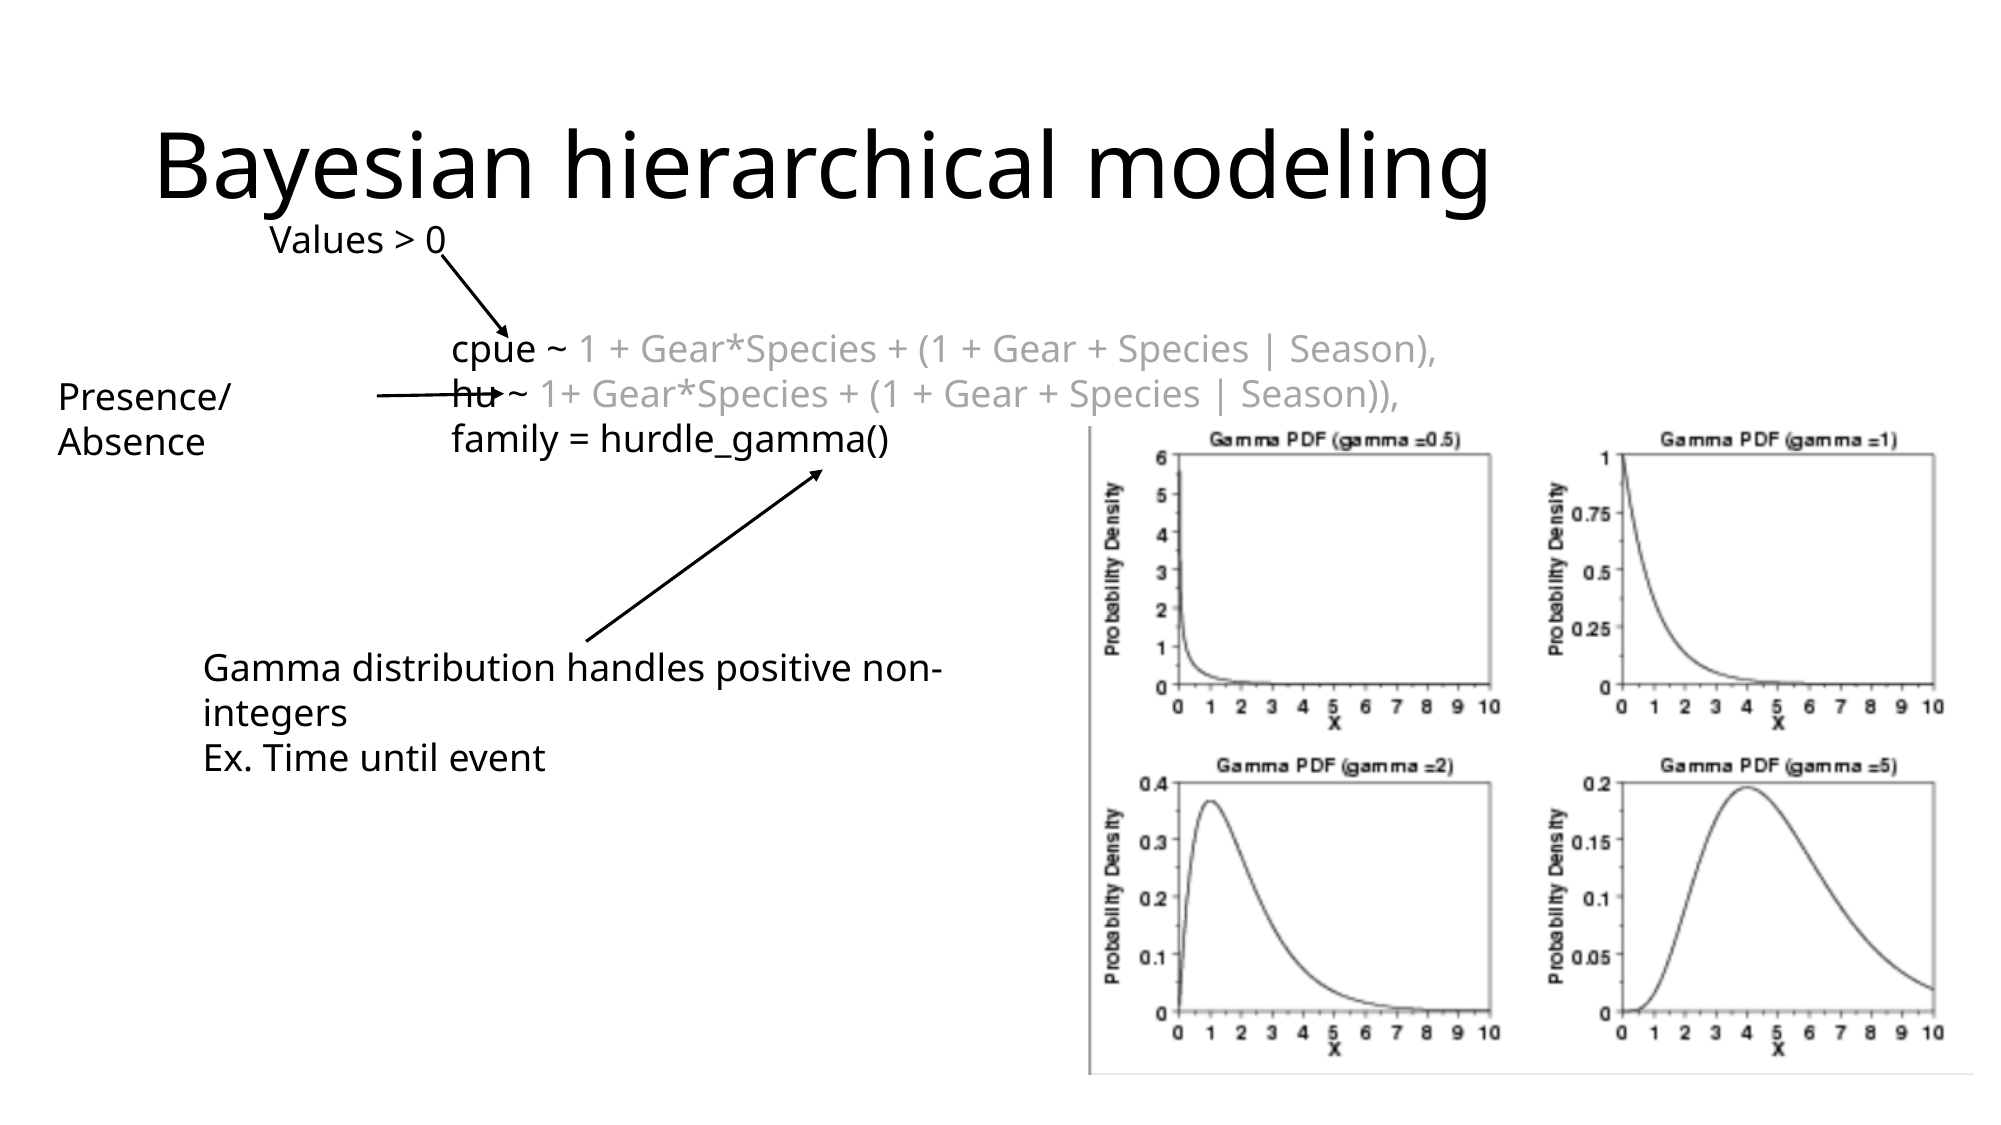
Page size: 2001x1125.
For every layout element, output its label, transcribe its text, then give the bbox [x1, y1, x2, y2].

text_box cpue ~ 1 + Gear*Species + (1 + Gear + Species | Season), hu ~ 1+ Gear*Species + (1 + Gear + Species | Season)), family = hurdle_gamma() [436, 317, 1659, 468]
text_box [441, 254, 510, 339]
picture [1087, 425, 1974, 1076]
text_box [376, 393, 505, 397]
title Bayesian hierarchical modeling [137, 59, 1863, 278]
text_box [585, 468, 824, 642]
text_box Presence/Absence [42, 365, 385, 471]
text_box Values > 0 [254, 208, 462, 269]
text_box Gamma distribution handles positive non-integers Ex. Time until event [187, 636, 1033, 787]
